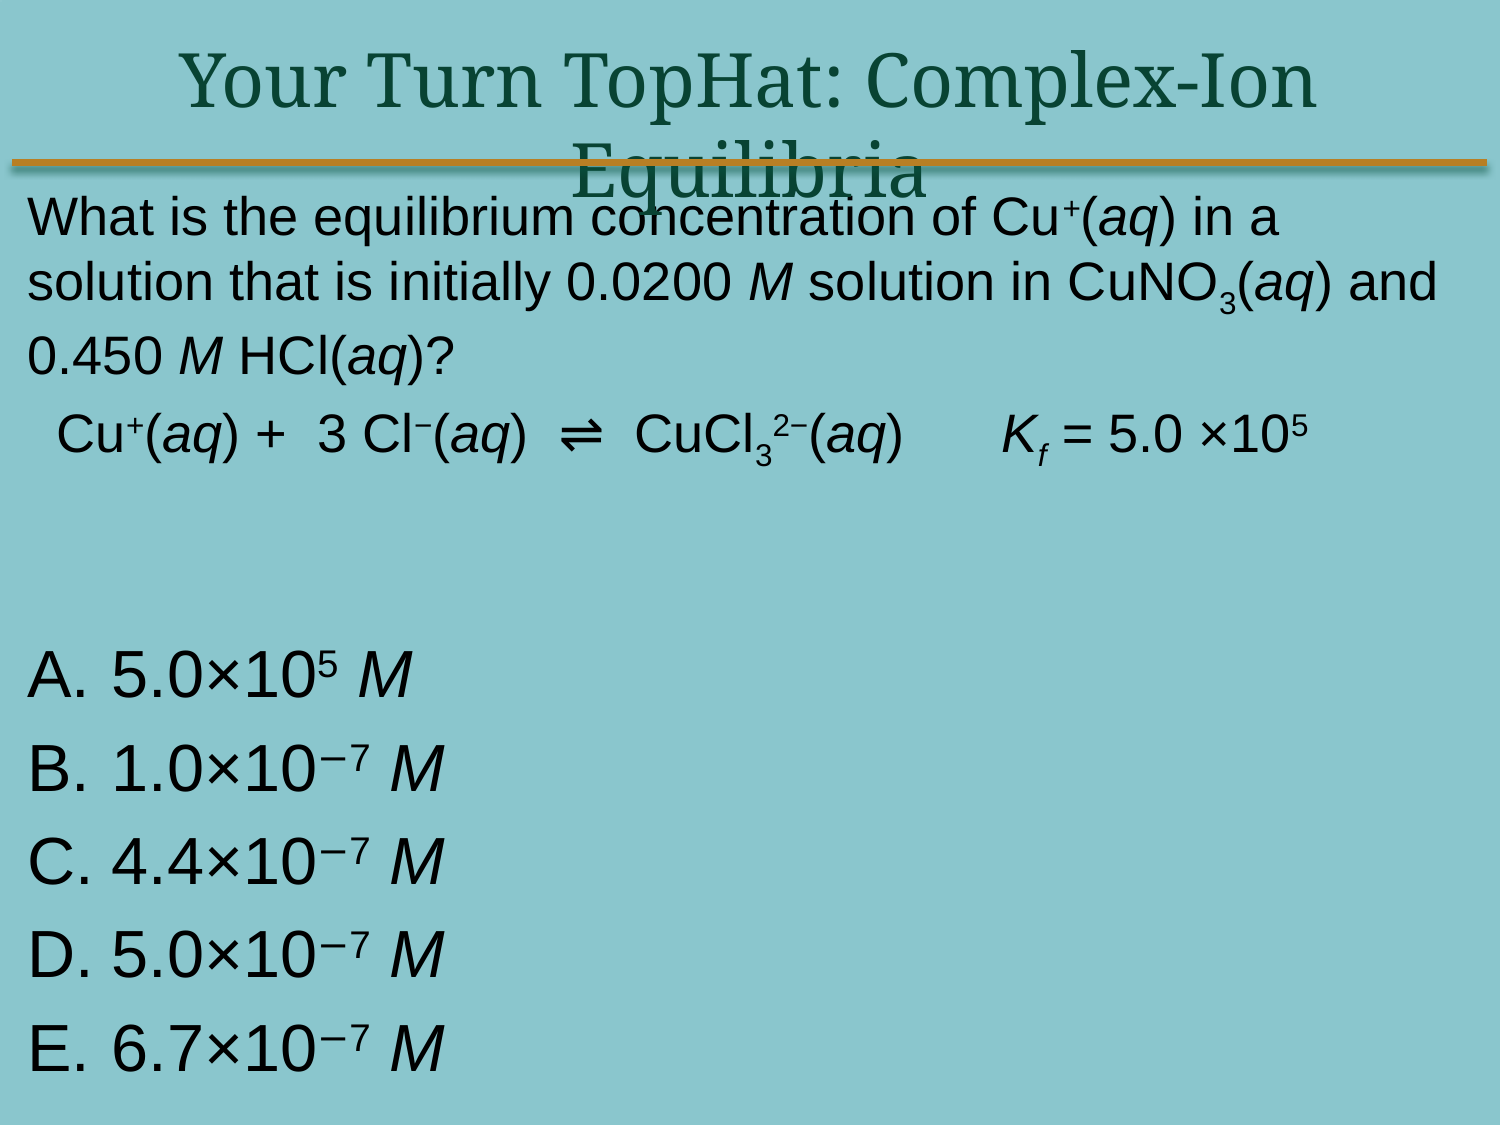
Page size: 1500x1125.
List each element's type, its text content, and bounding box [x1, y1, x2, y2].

text_box Cu+(aq) + 3 Cl−(aq) ⇌ CuCl32−(aq) Kf = 5.0 ×105 [41, 391, 1492, 480]
text_box Your Turn TopHat: Complex-Ion Equilibria [0, 24, 1500, 175]
title What is the equilibrium concentration of Cu+(aq) in a solution that is initially 0.0200 M solution in CuNO3(aq) and 0.450 M HCl(aq)? [12, 176, 1492, 513]
list 5.0×105 M 1.0×10−7 M 4.4×10−7 M 5.0×10−7 M 6.7×10−7 M [12, 623, 1138, 1124]
